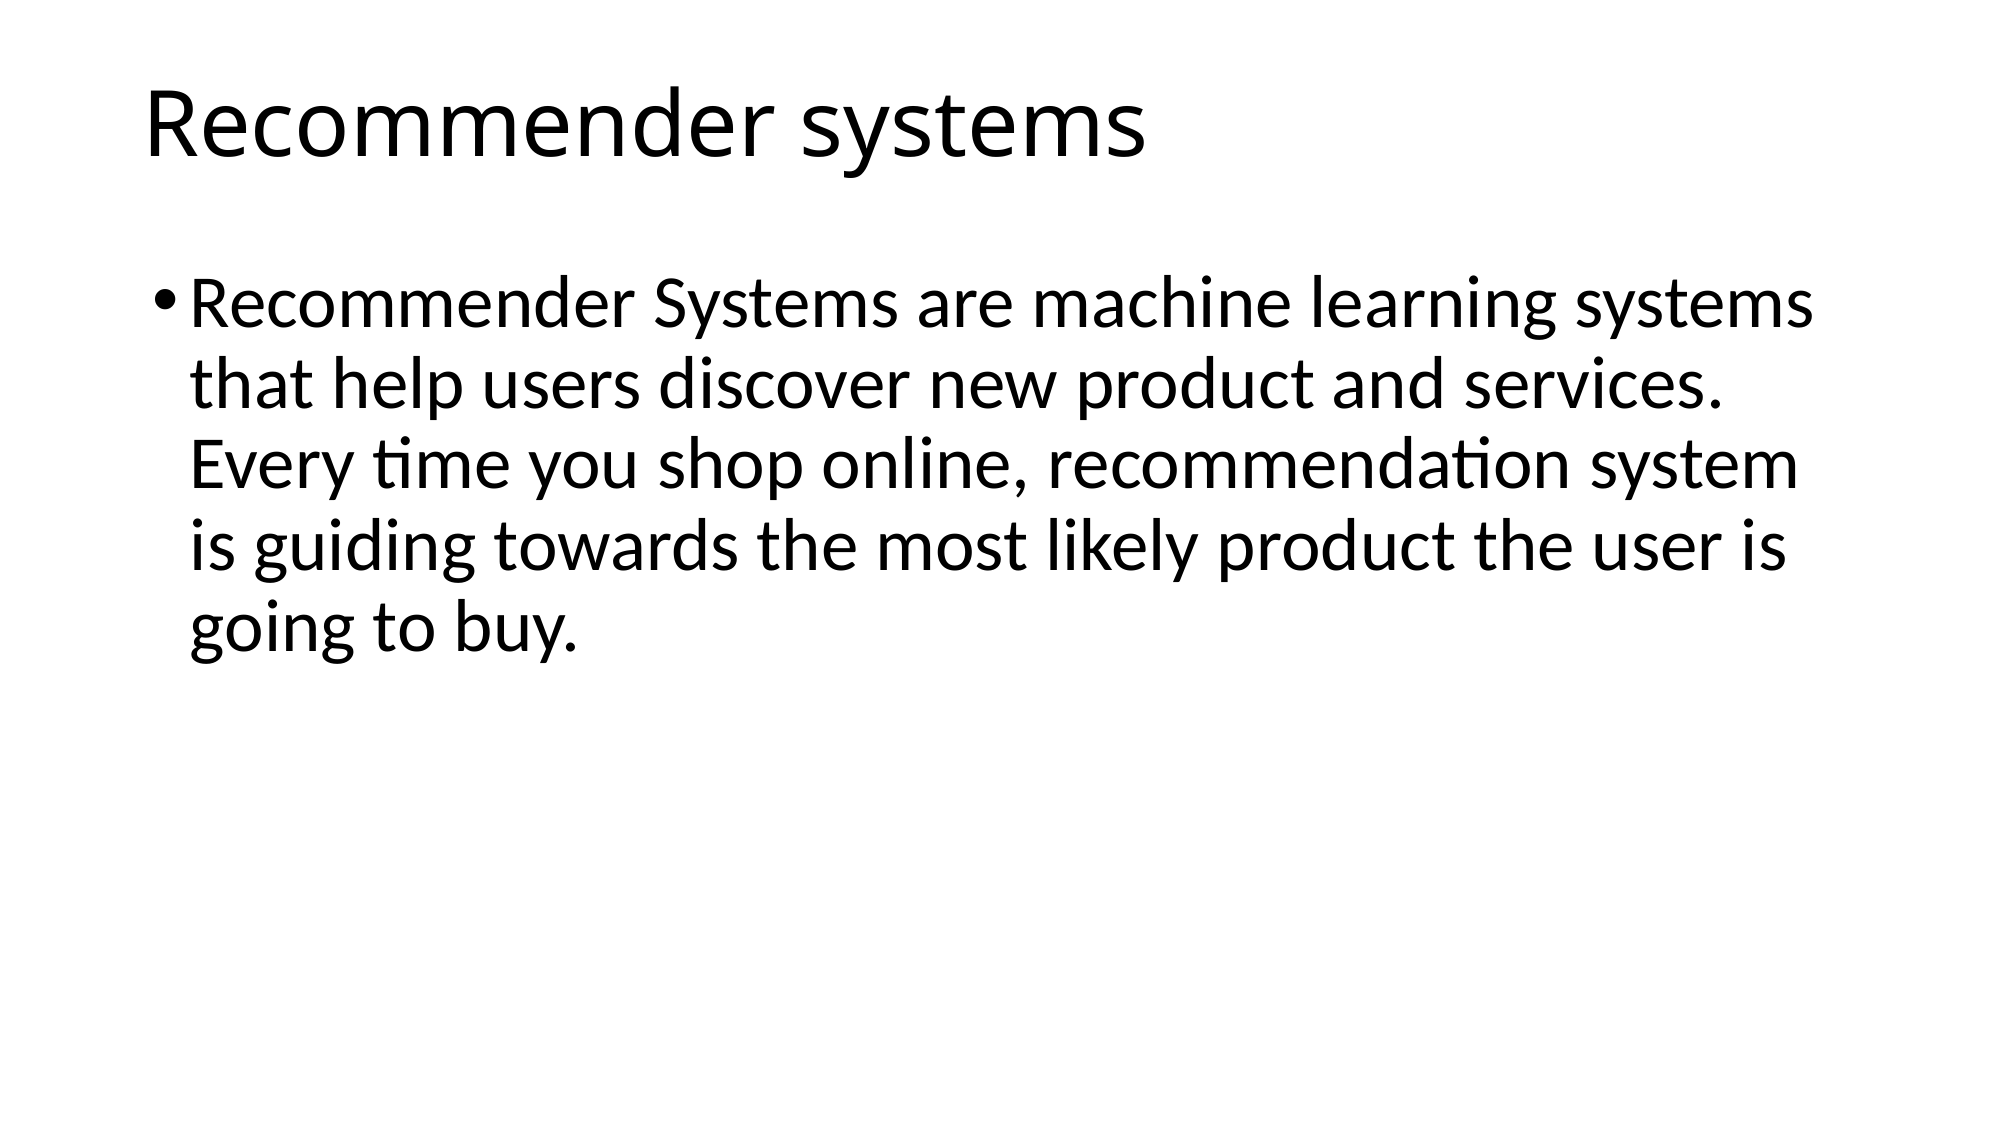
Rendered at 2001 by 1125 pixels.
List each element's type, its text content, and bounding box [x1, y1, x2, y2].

title Recommender systems [127, 36, 1853, 217]
list Recommender Systems are machine learning systems that help users discover new product and services. Every time you shop online, recommendation system is guiding towards the most likely product the user is going to buy. [137, 254, 1863, 1052]
